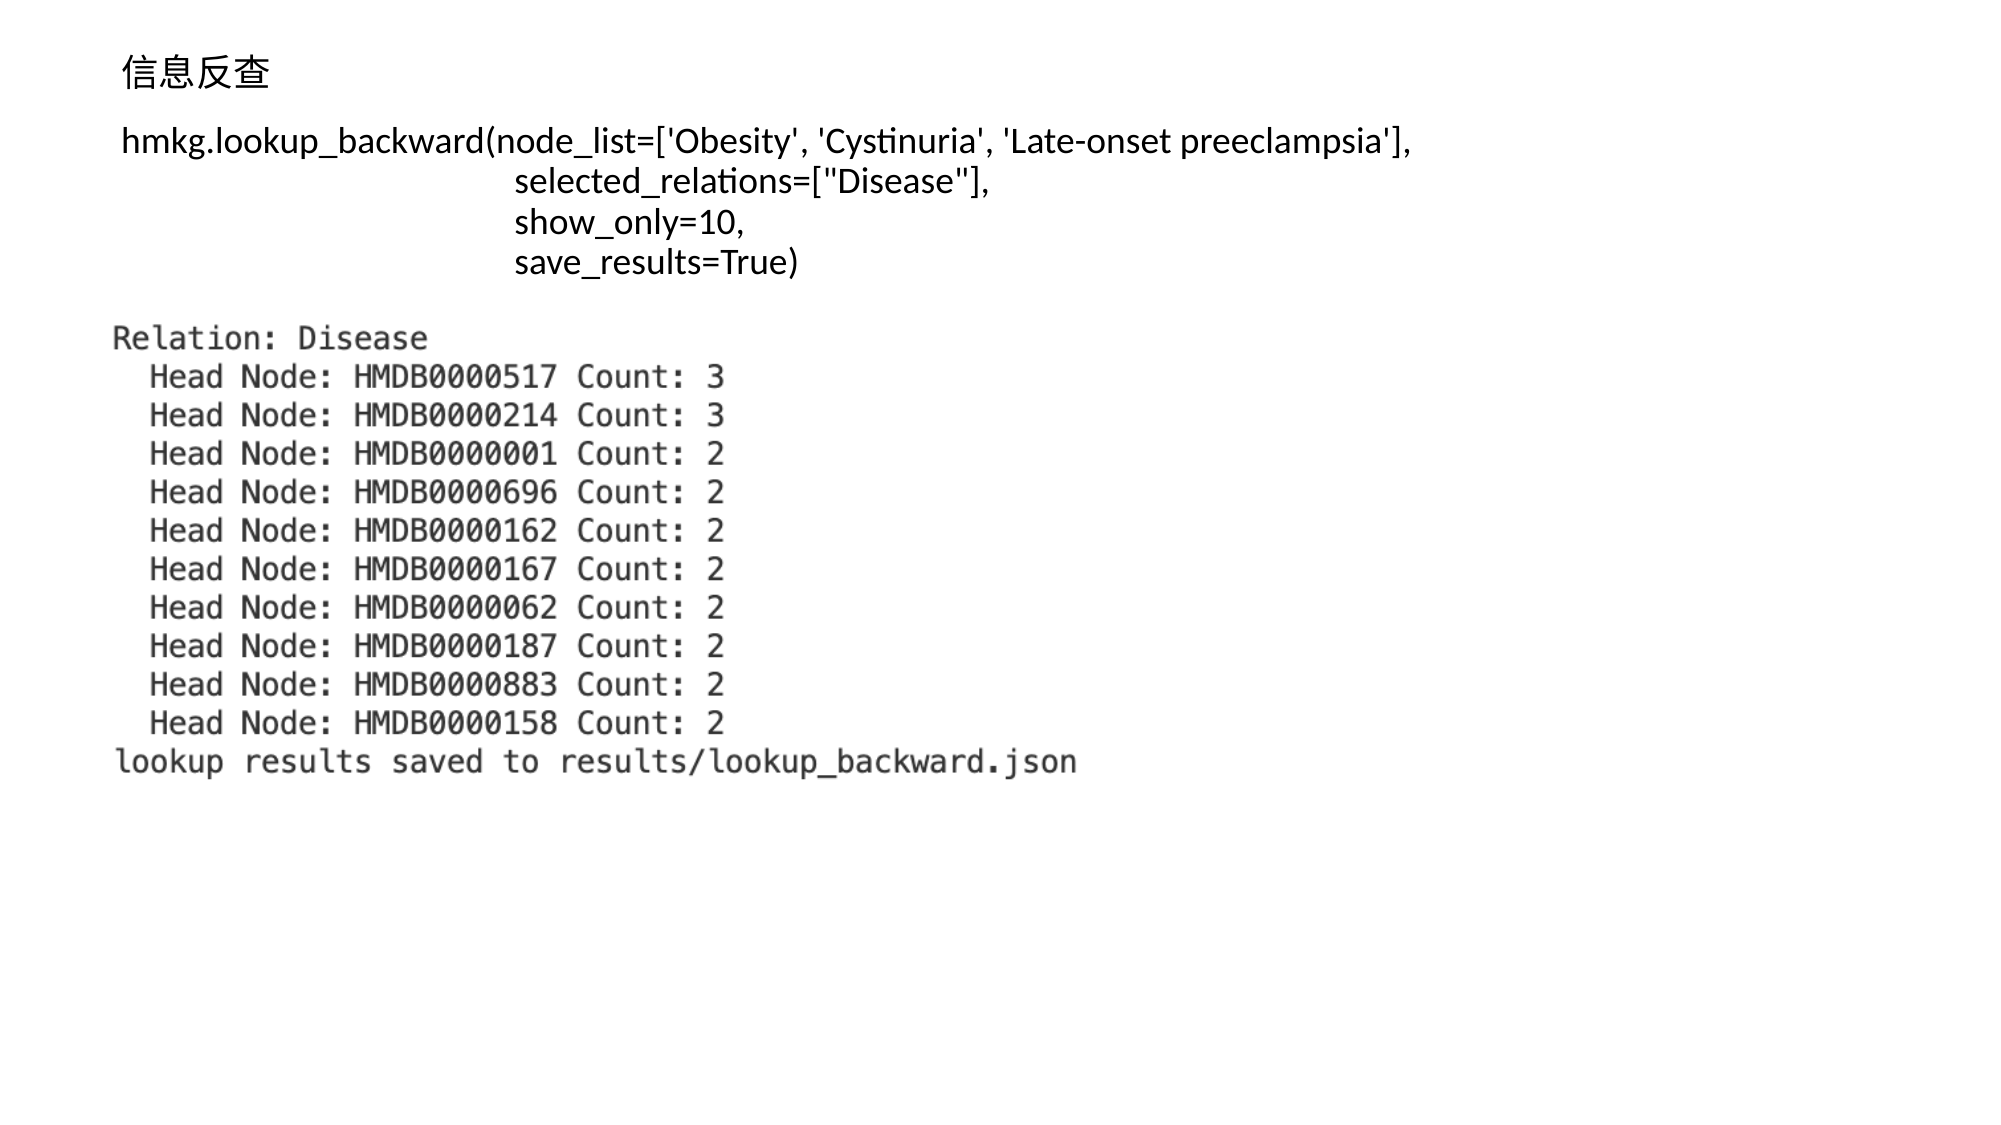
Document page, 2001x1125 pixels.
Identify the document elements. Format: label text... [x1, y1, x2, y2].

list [106, 319, 1100, 786]
title hmkg.lookup_backward(node_list=['Obesity', 'Cystinuria', 'Late-onset preeclampsia'], selected_relations=["Disease"], show_only=10, save_results=True) [106, 93, 1832, 311]
text_box 信息反查 [106, 41, 287, 102]
